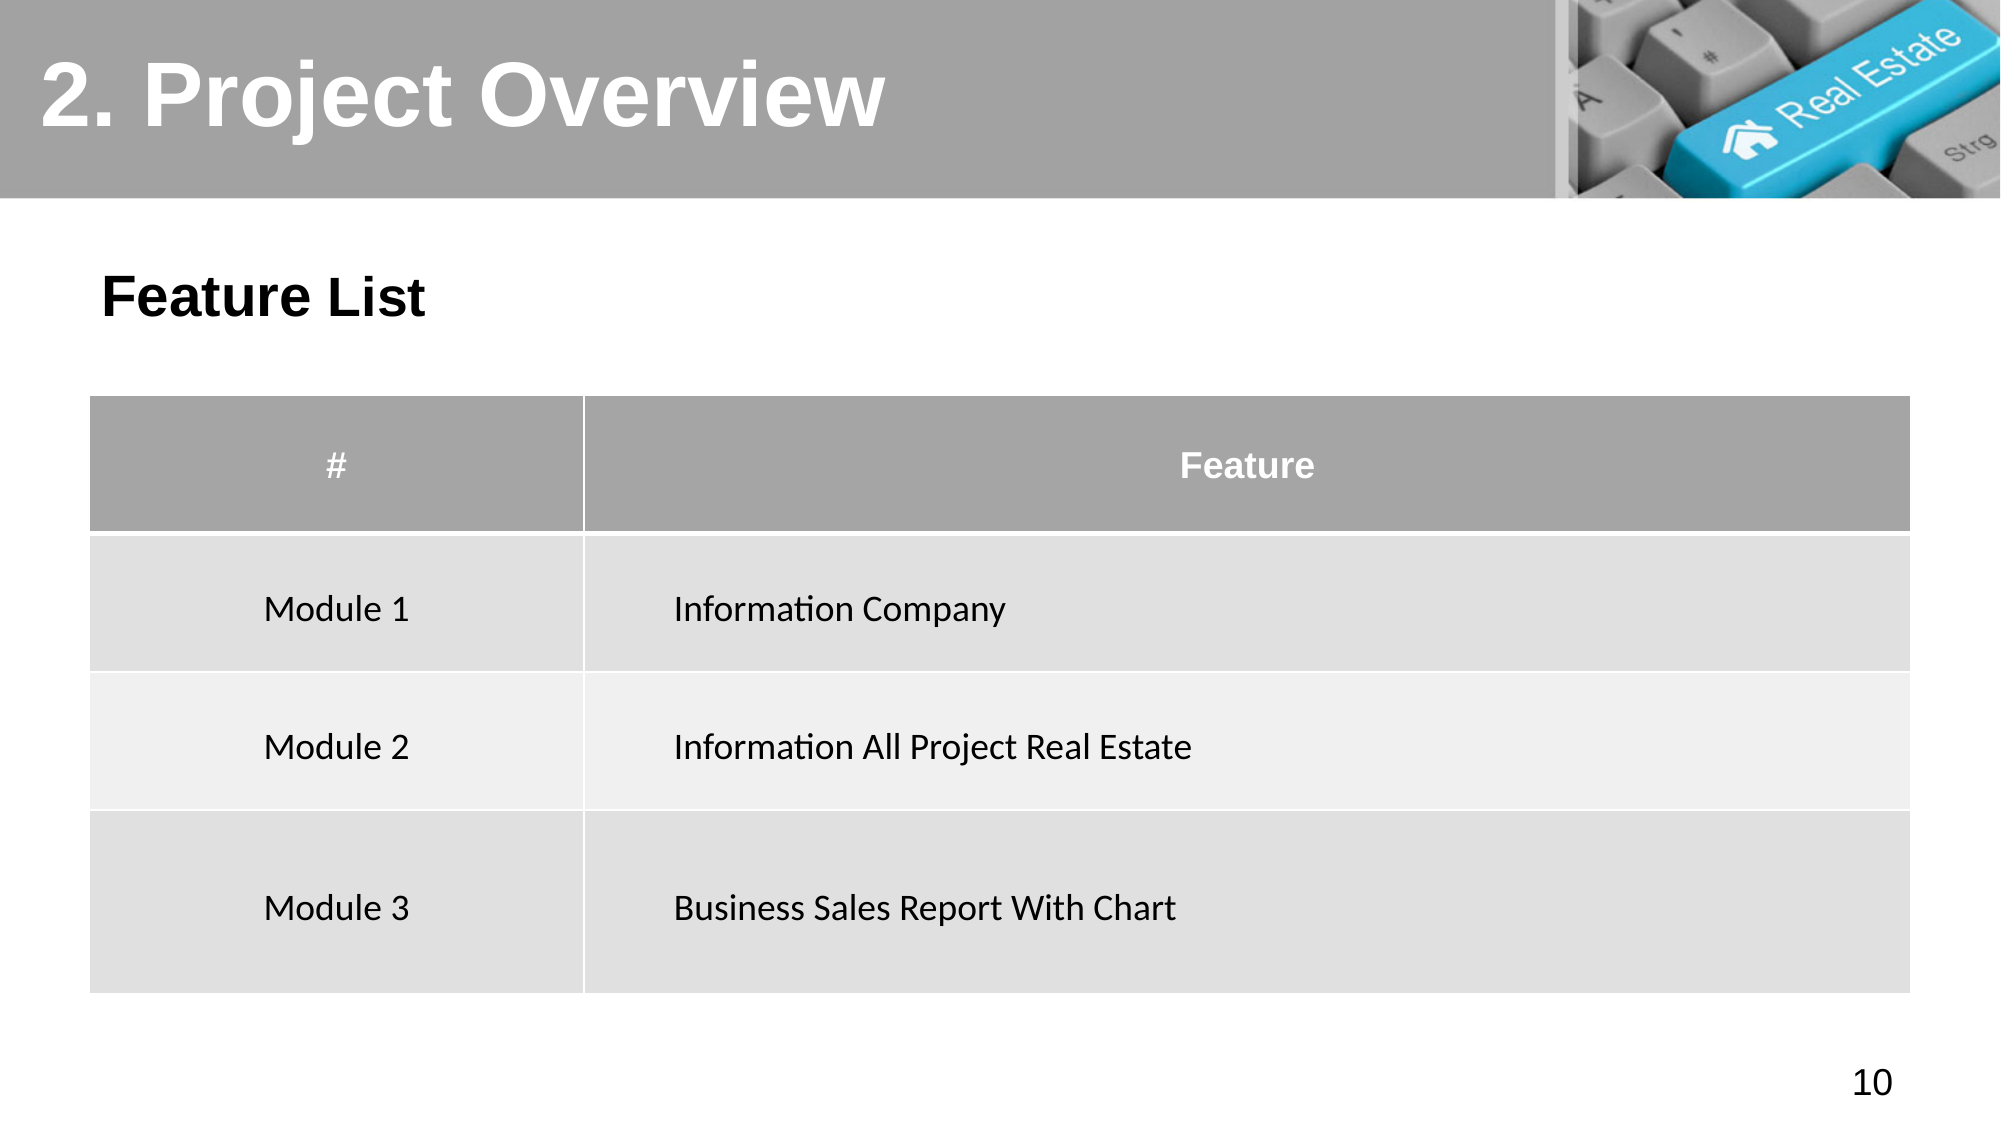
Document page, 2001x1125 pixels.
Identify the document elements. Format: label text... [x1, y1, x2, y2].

table_cell Module 3 [90, 811, 583, 993]
table_cell Business Sales Report With Chart [585, 811, 1910, 993]
table_header # [90, 396, 583, 531]
table_cell Information All Project Real Estate [585, 673, 1910, 809]
table_cell Information Company [585, 536, 1910, 671]
list Feature List [86, 247, 1945, 349]
title 2. Project Overview [0, 0, 2000, 194]
text_box 10 [1837, 1050, 1912, 1111]
table_cell Module 1 [90, 536, 583, 671]
table_header Feature [585, 396, 1910, 531]
picture [0, 0, 2001, 1125]
table_cell Module 2 [90, 673, 583, 809]
